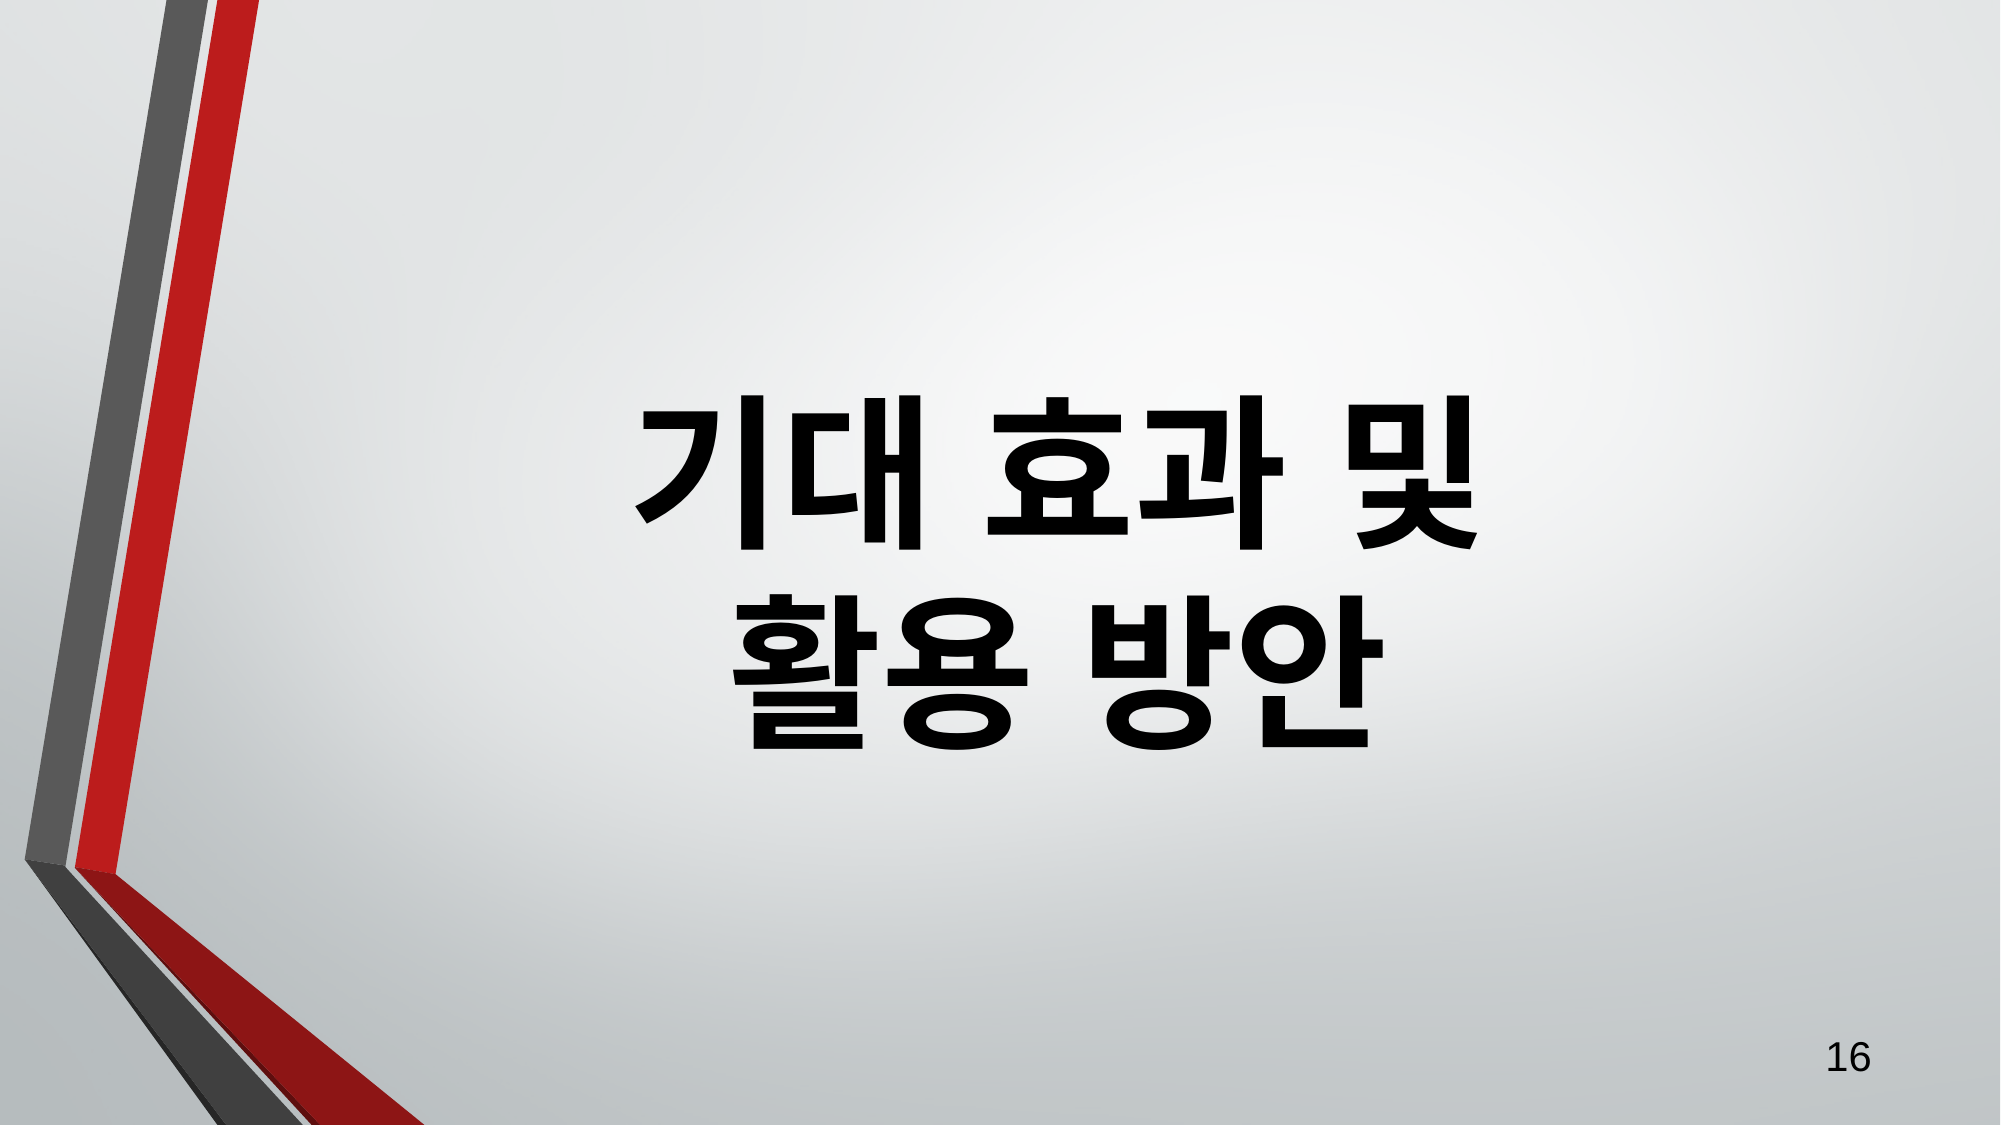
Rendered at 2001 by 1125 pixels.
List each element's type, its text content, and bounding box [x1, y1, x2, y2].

slide_number 16 [1796, 1025, 1887, 1085]
title 기대 효과 및 활용 방안 [275, 112, 1843, 1026]
